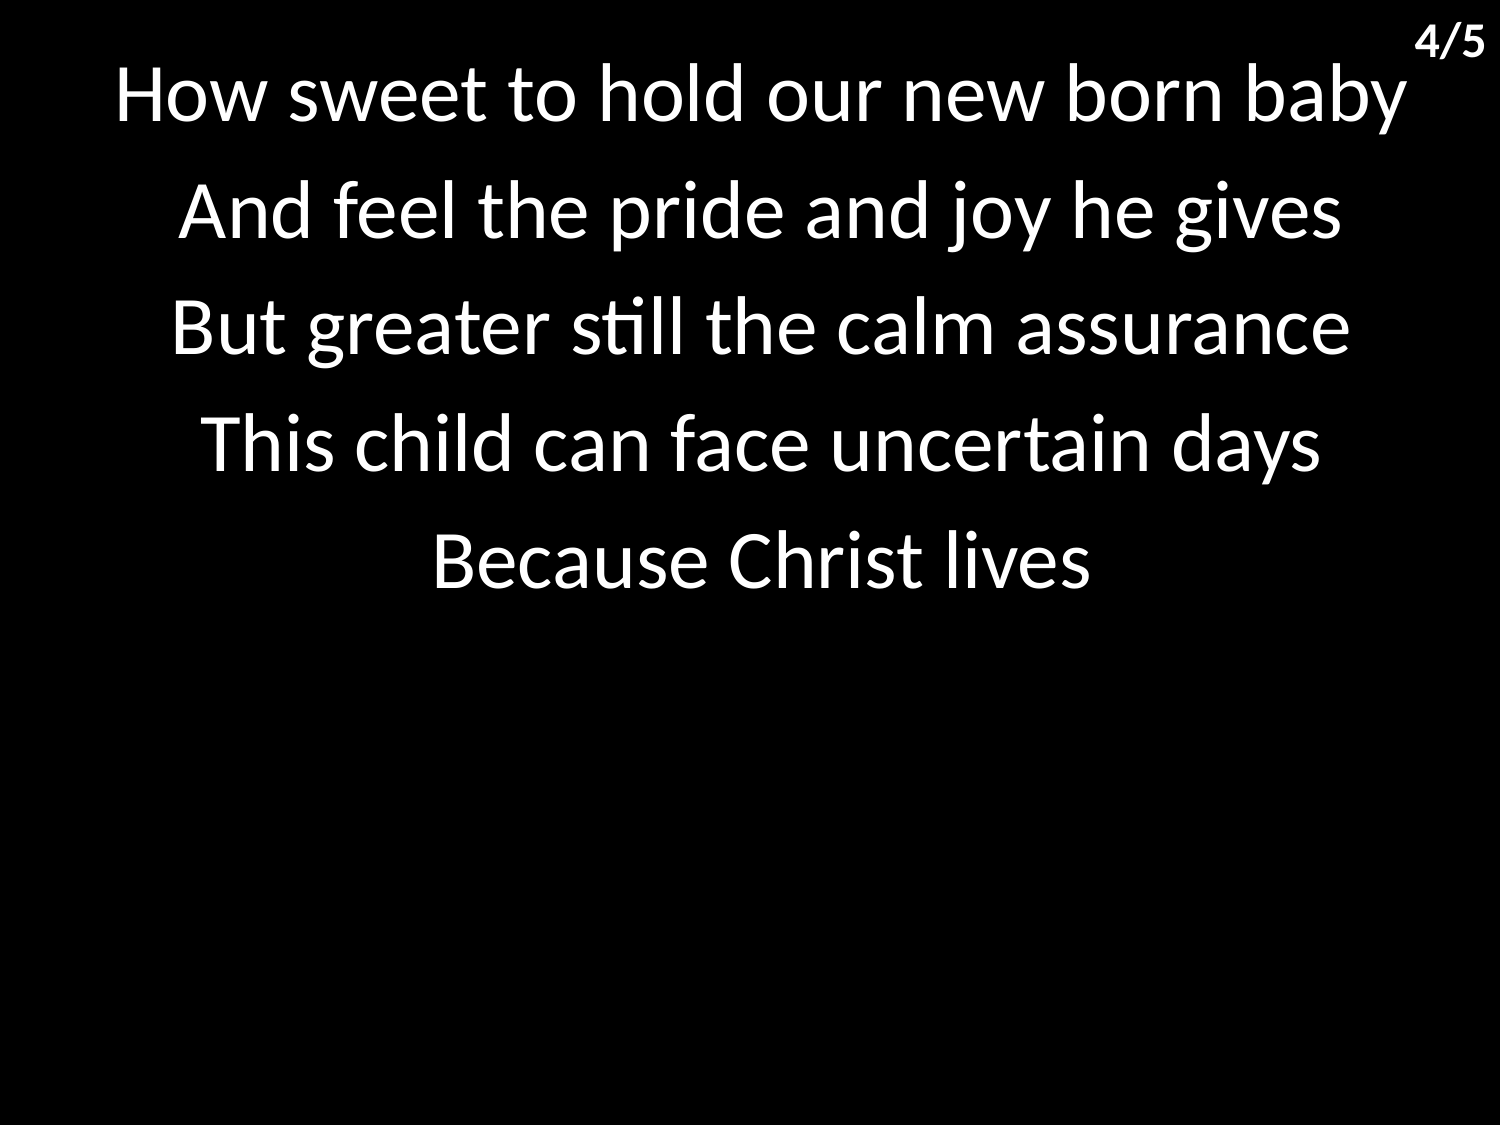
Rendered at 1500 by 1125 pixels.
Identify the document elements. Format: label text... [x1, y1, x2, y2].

subtitle How sweet to hold our new born baby And feel the pride and joy he gives But greater still the calm assurance This child can face uncertain days Because Christ lives [53, 30, 1471, 1094]
text_box 4/5 [1399, 0, 1500, 75]
